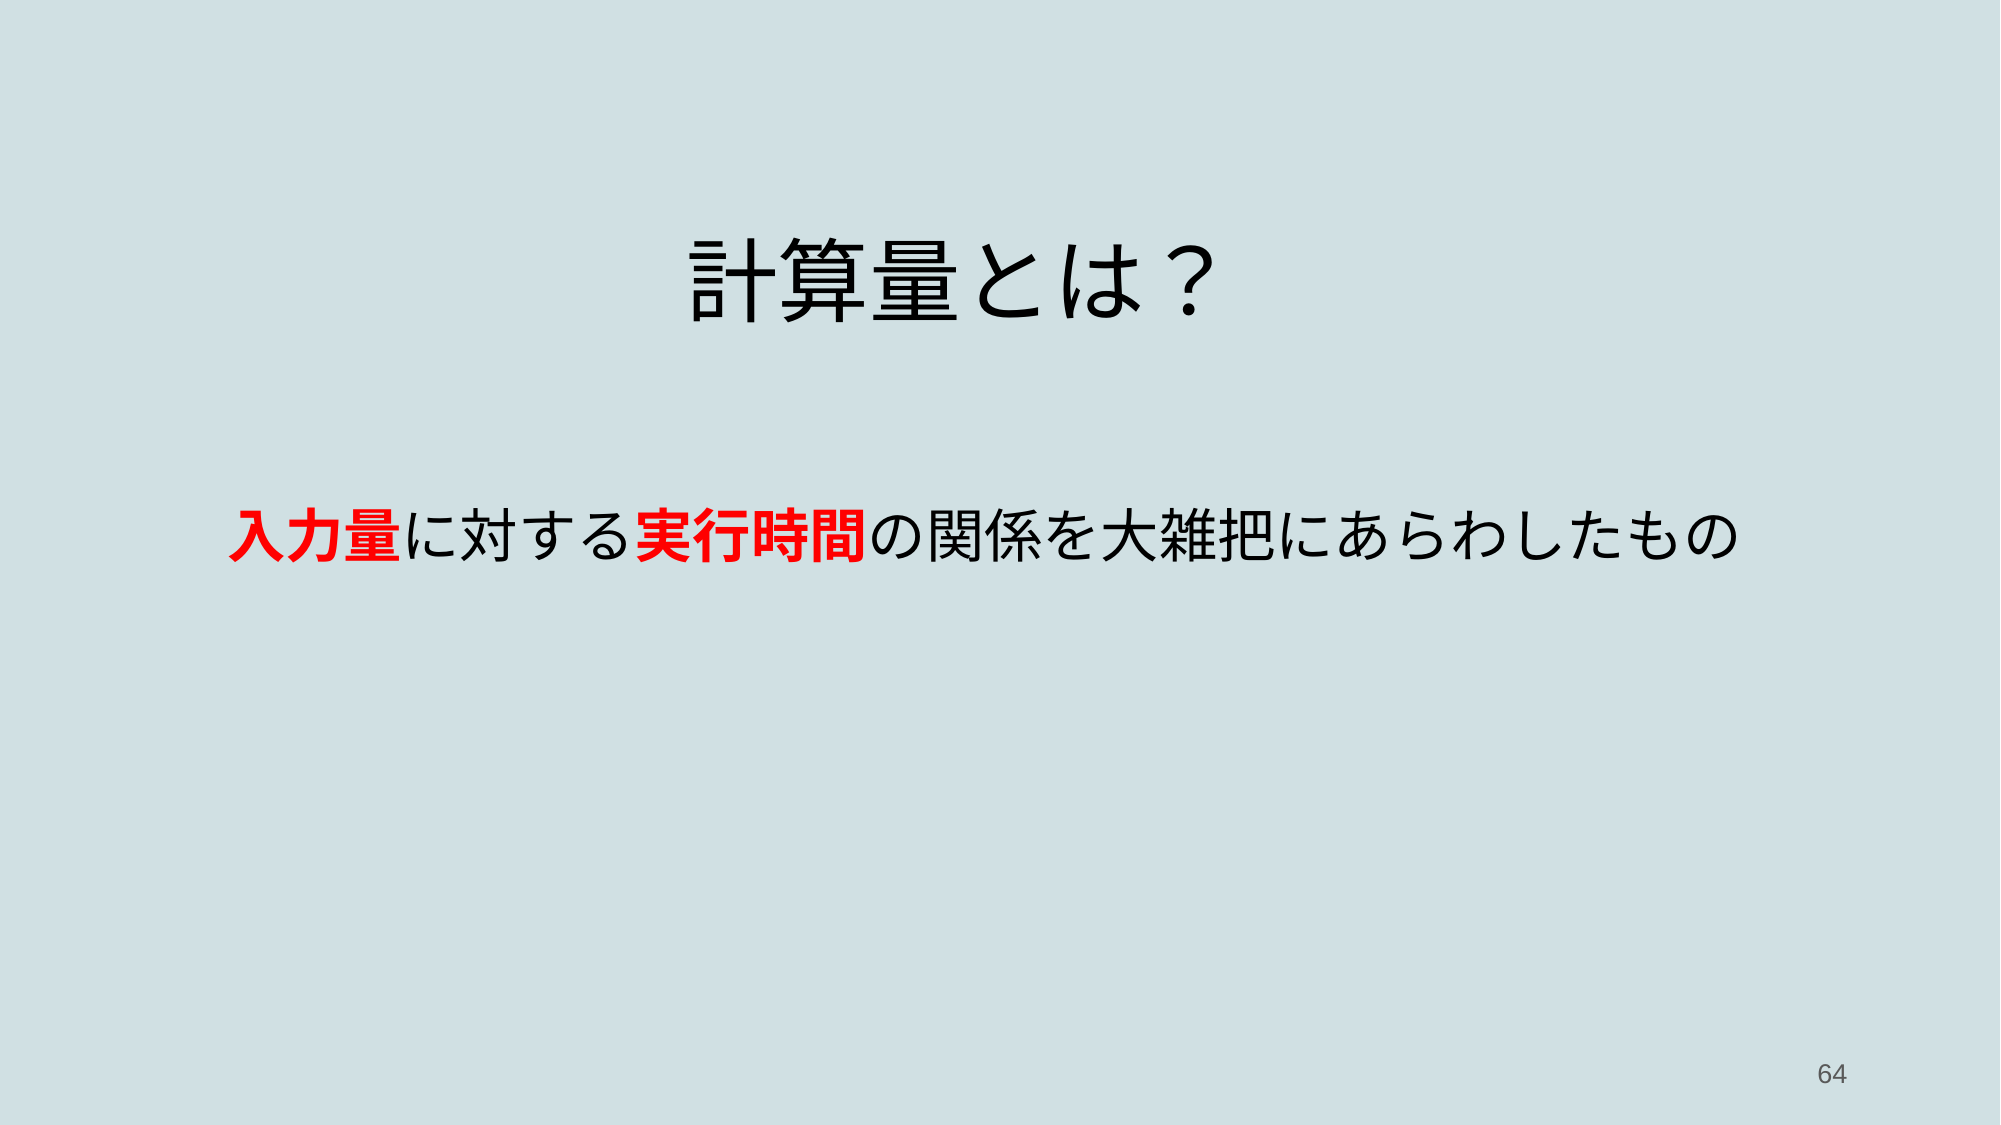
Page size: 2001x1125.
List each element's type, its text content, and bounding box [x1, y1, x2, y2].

text_box 入力量に対する実行時間の関係を大雑把にあらわしたもの [212, 499, 1788, 626]
text_box 計算量とは？ [671, 176, 1329, 395]
slide_number ‹#› [1412, 1042, 1863, 1103]
